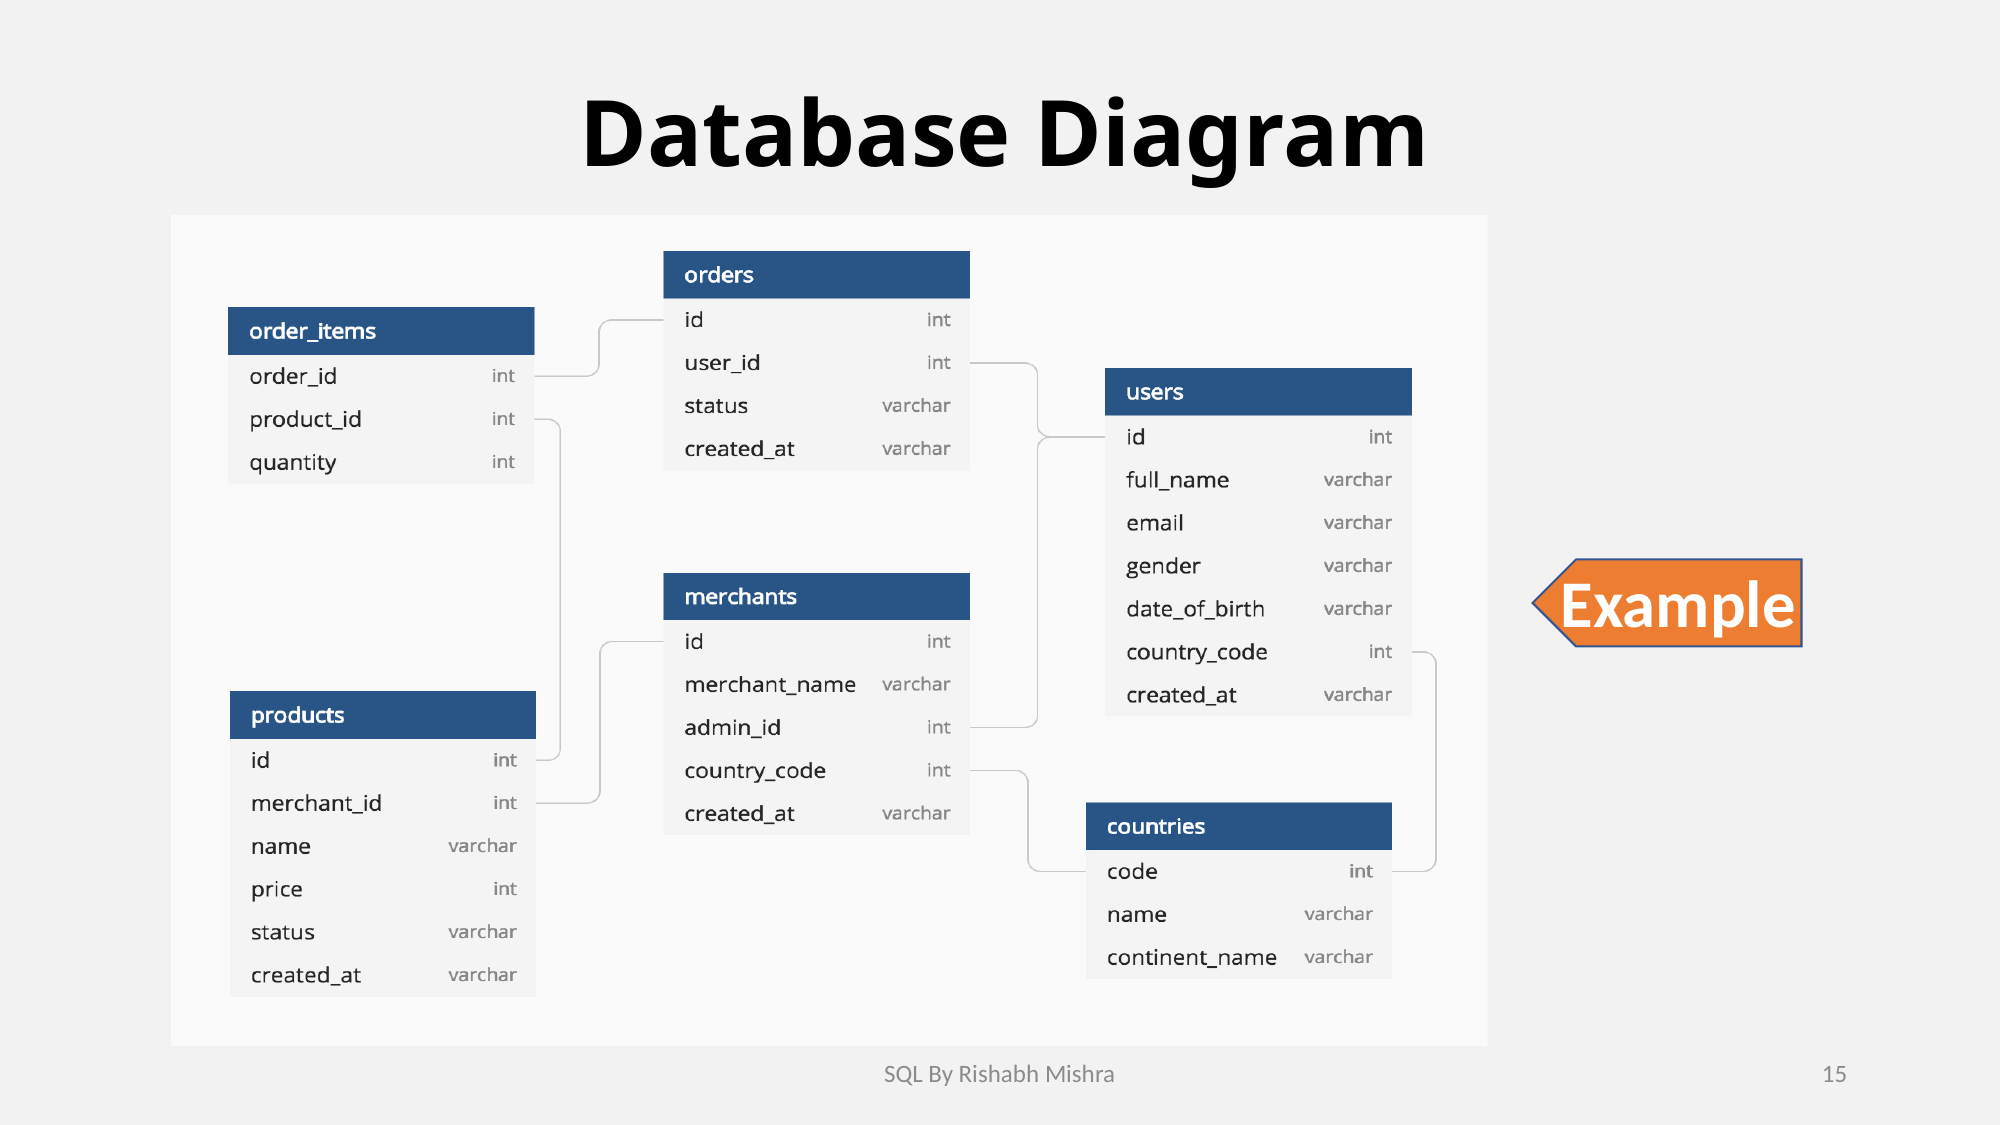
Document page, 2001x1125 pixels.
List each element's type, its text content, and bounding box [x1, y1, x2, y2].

text_box [1531, 589, 1545, 617]
title Database Diagram [146, 30, 1863, 244]
footer SQL By Rishabh Mishra [662, 1046, 1338, 1103]
text_box Example [1545, 553, 1963, 649]
picture [171, 215, 1488, 1046]
slide_number 15 [1412, 1042, 1863, 1103]
